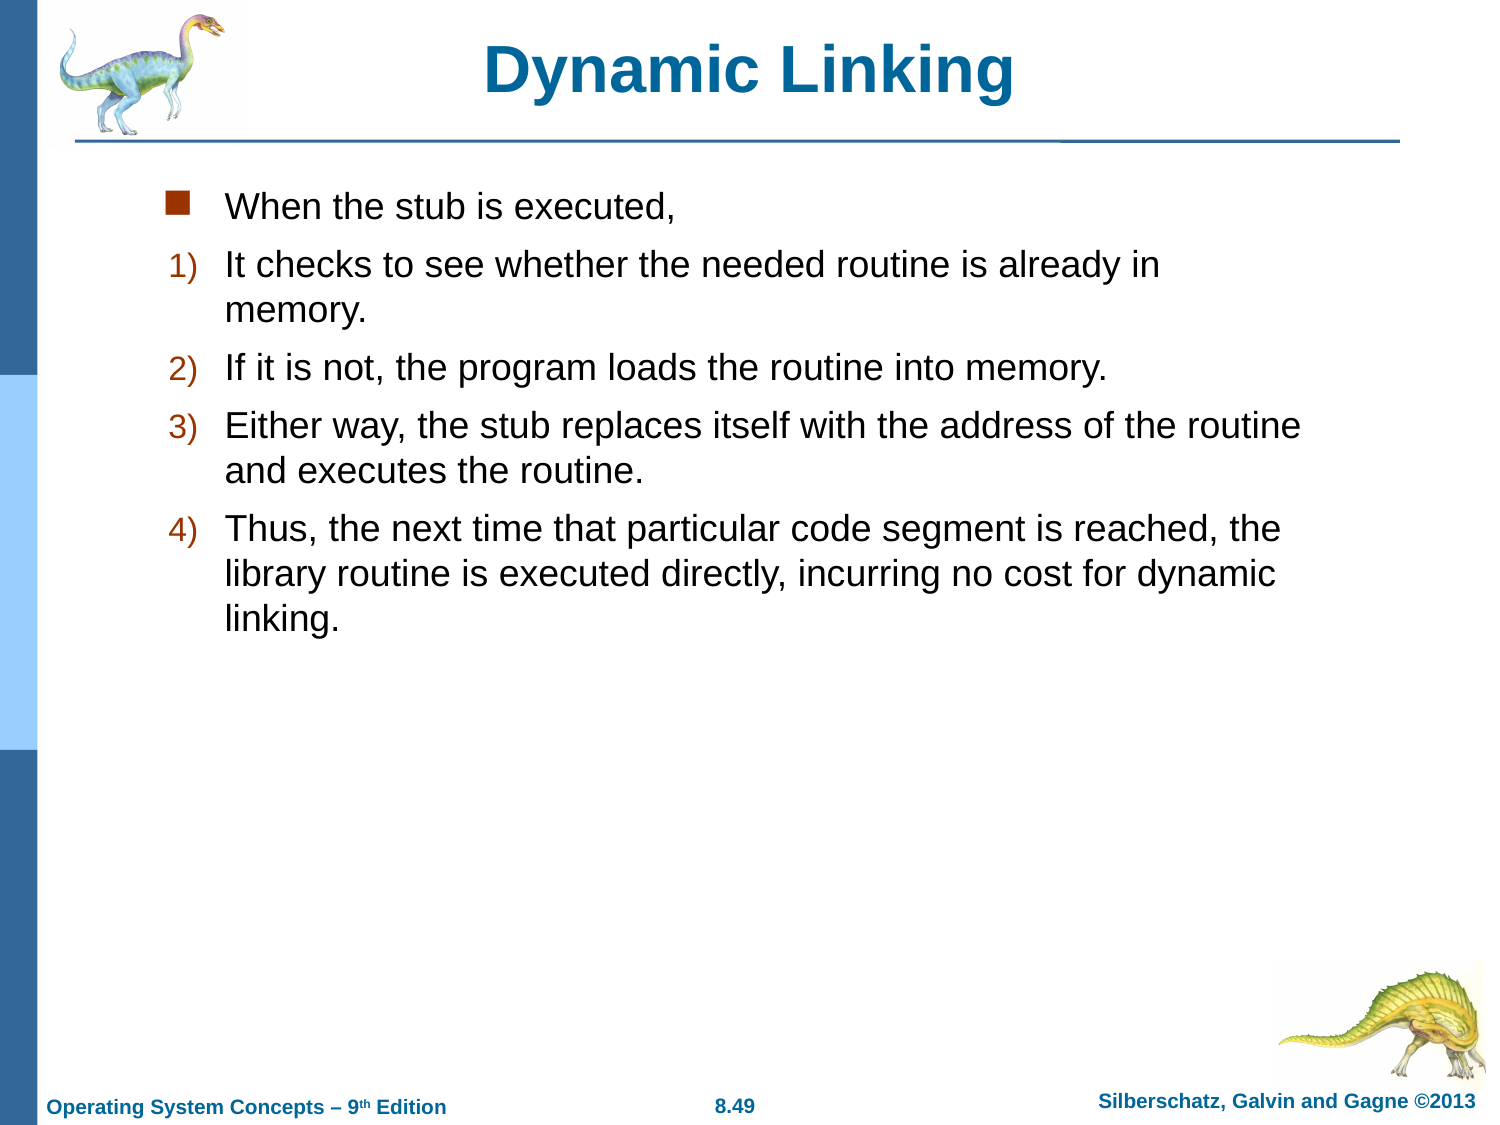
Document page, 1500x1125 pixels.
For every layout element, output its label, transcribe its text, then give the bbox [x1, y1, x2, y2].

list When the stub is executed, It checks to see whether the needed routine is already in memory. If it is not, the program loads the routine into memory. Either way, the stub replaces itself with the address of the routine and executes the routine. Thus, the next time that particular code segment is reached, the library routine is executed directly, incurring no cost for dynamic linking. [153, 174, 1321, 939]
picture [1275, 959, 1486, 1090]
picture [46, 0, 243, 149]
title Dynamic Linking [75, 19, 1425, 114]
